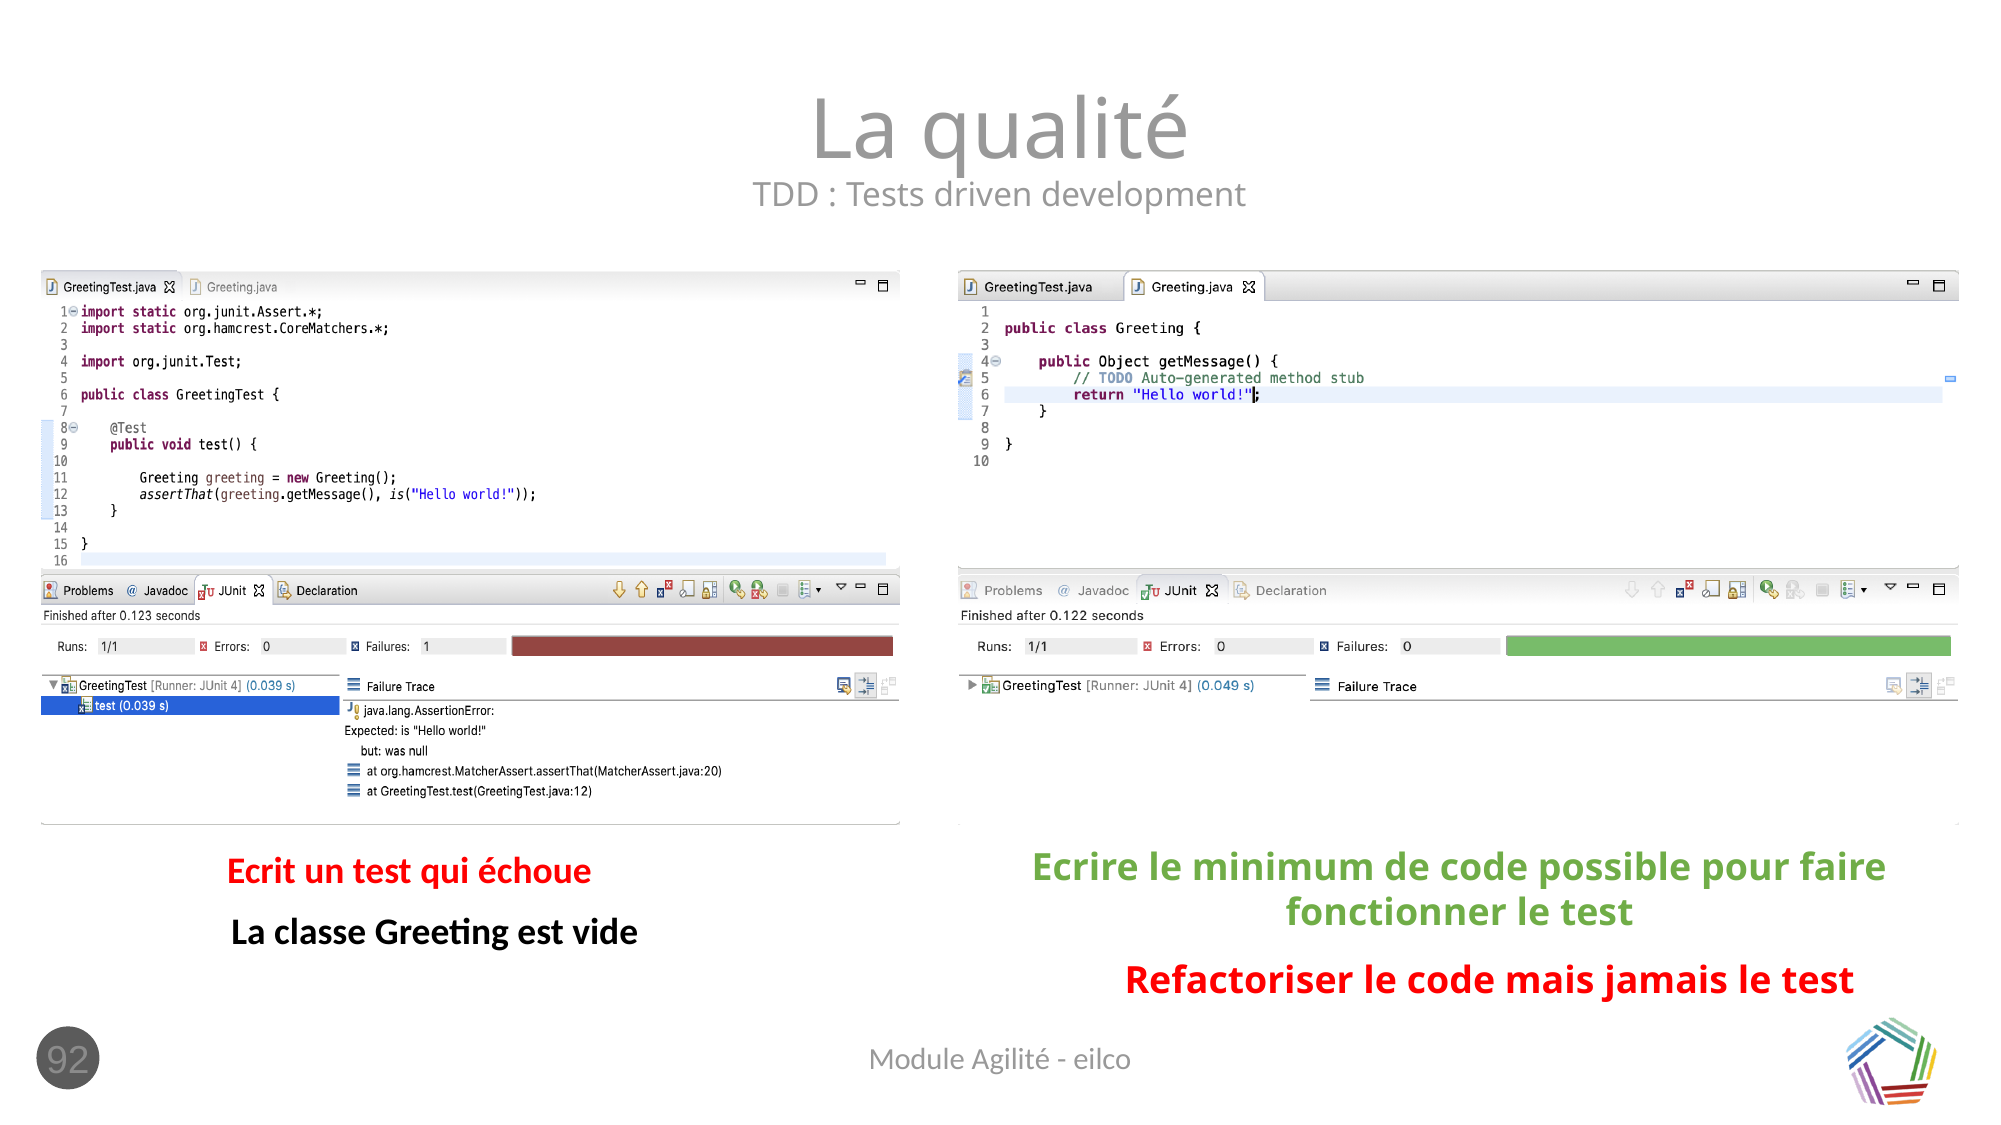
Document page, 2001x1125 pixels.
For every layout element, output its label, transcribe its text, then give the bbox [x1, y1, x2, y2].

title La qualité [378, 84, 1622, 166]
text_box La classe Greeting est vide [216, 899, 654, 959]
subtitle TDD : Tests driven development [665, 170, 1335, 215]
text_box Refactoriser le code mais jamais le test [1103, 948, 1877, 1008]
picture [1833, 1006, 1952, 1110]
picture [958, 270, 1959, 825]
slide_number 92 [17, 1027, 118, 1088]
picture [41, 270, 900, 825]
text_box Ecrire le minimum de code possible pour faire fonctionner le test [960, 835, 1959, 941]
text_box Ecrit un test qui échoue [212, 838, 608, 899]
